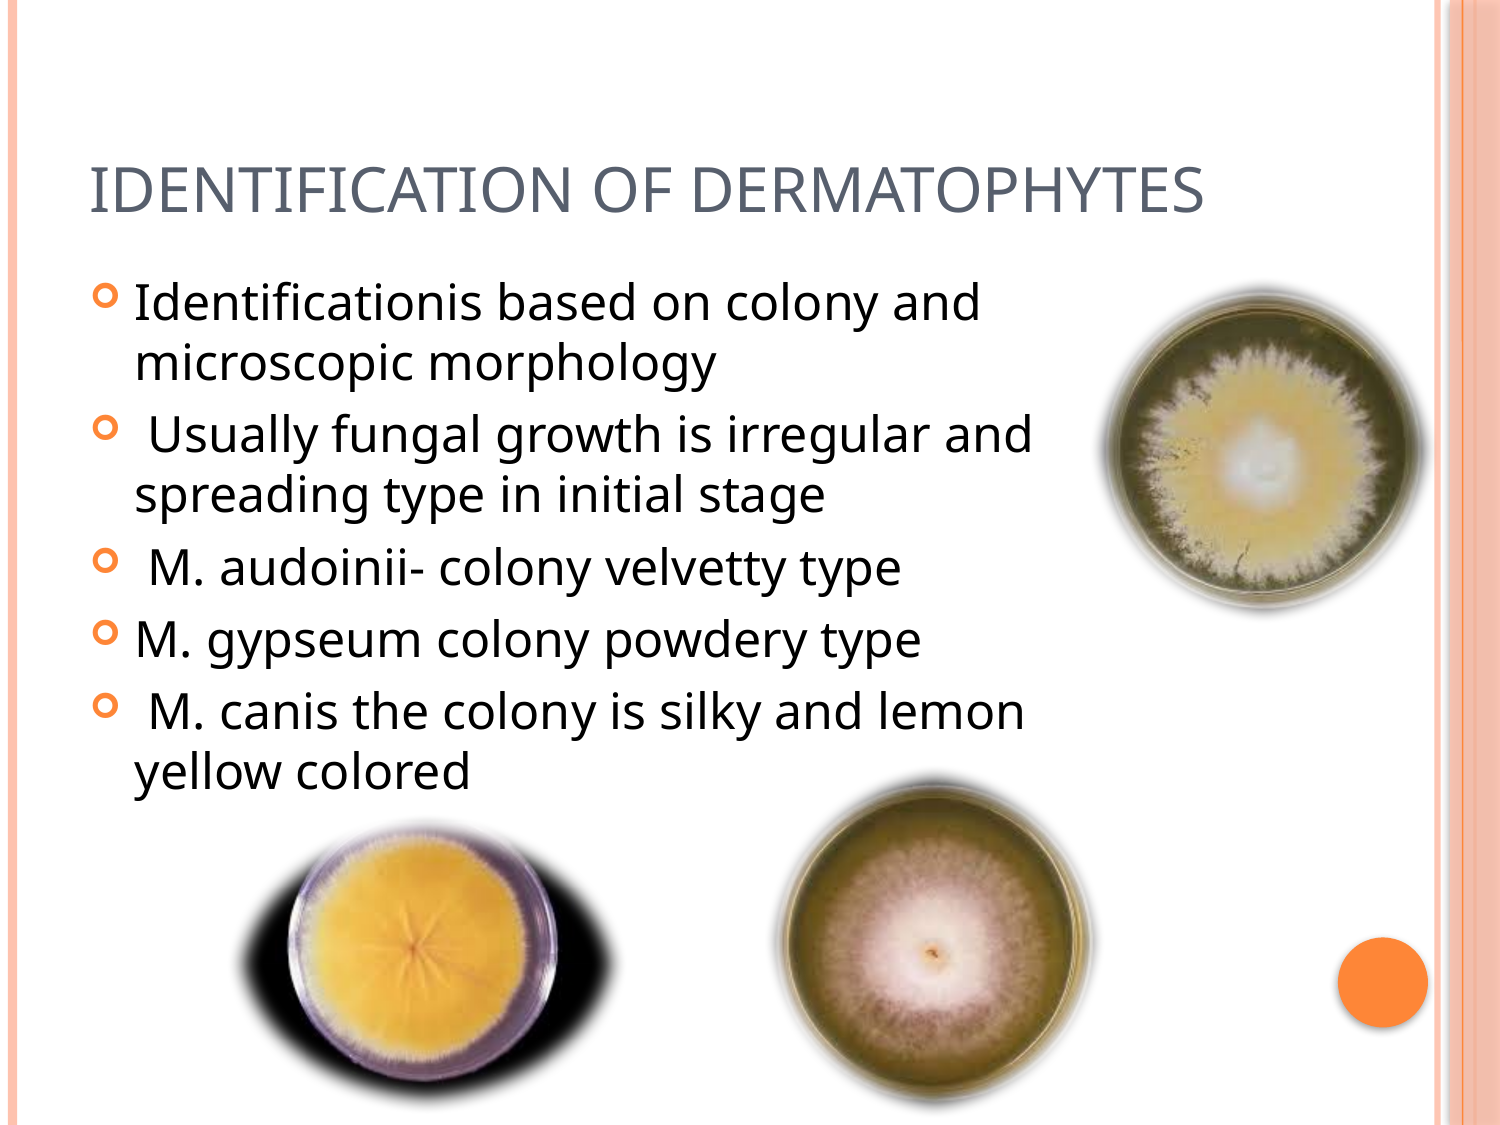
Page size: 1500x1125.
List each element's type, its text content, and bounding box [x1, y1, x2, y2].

picture [224, 811, 631, 1117]
picture [1086, 274, 1440, 626]
title Identification of Dermatophytes [75, 45, 1300, 233]
picture [761, 761, 1107, 1121]
list Identificationis based on colony and microscopic morphology Usually fungal growth is irregular and spreading type in initial stage M. audoinii- colony velvetty type M. gypseum colony powdery type M. canis the colony is silky and lemon yellow colored [75, 262, 1075, 1062]
